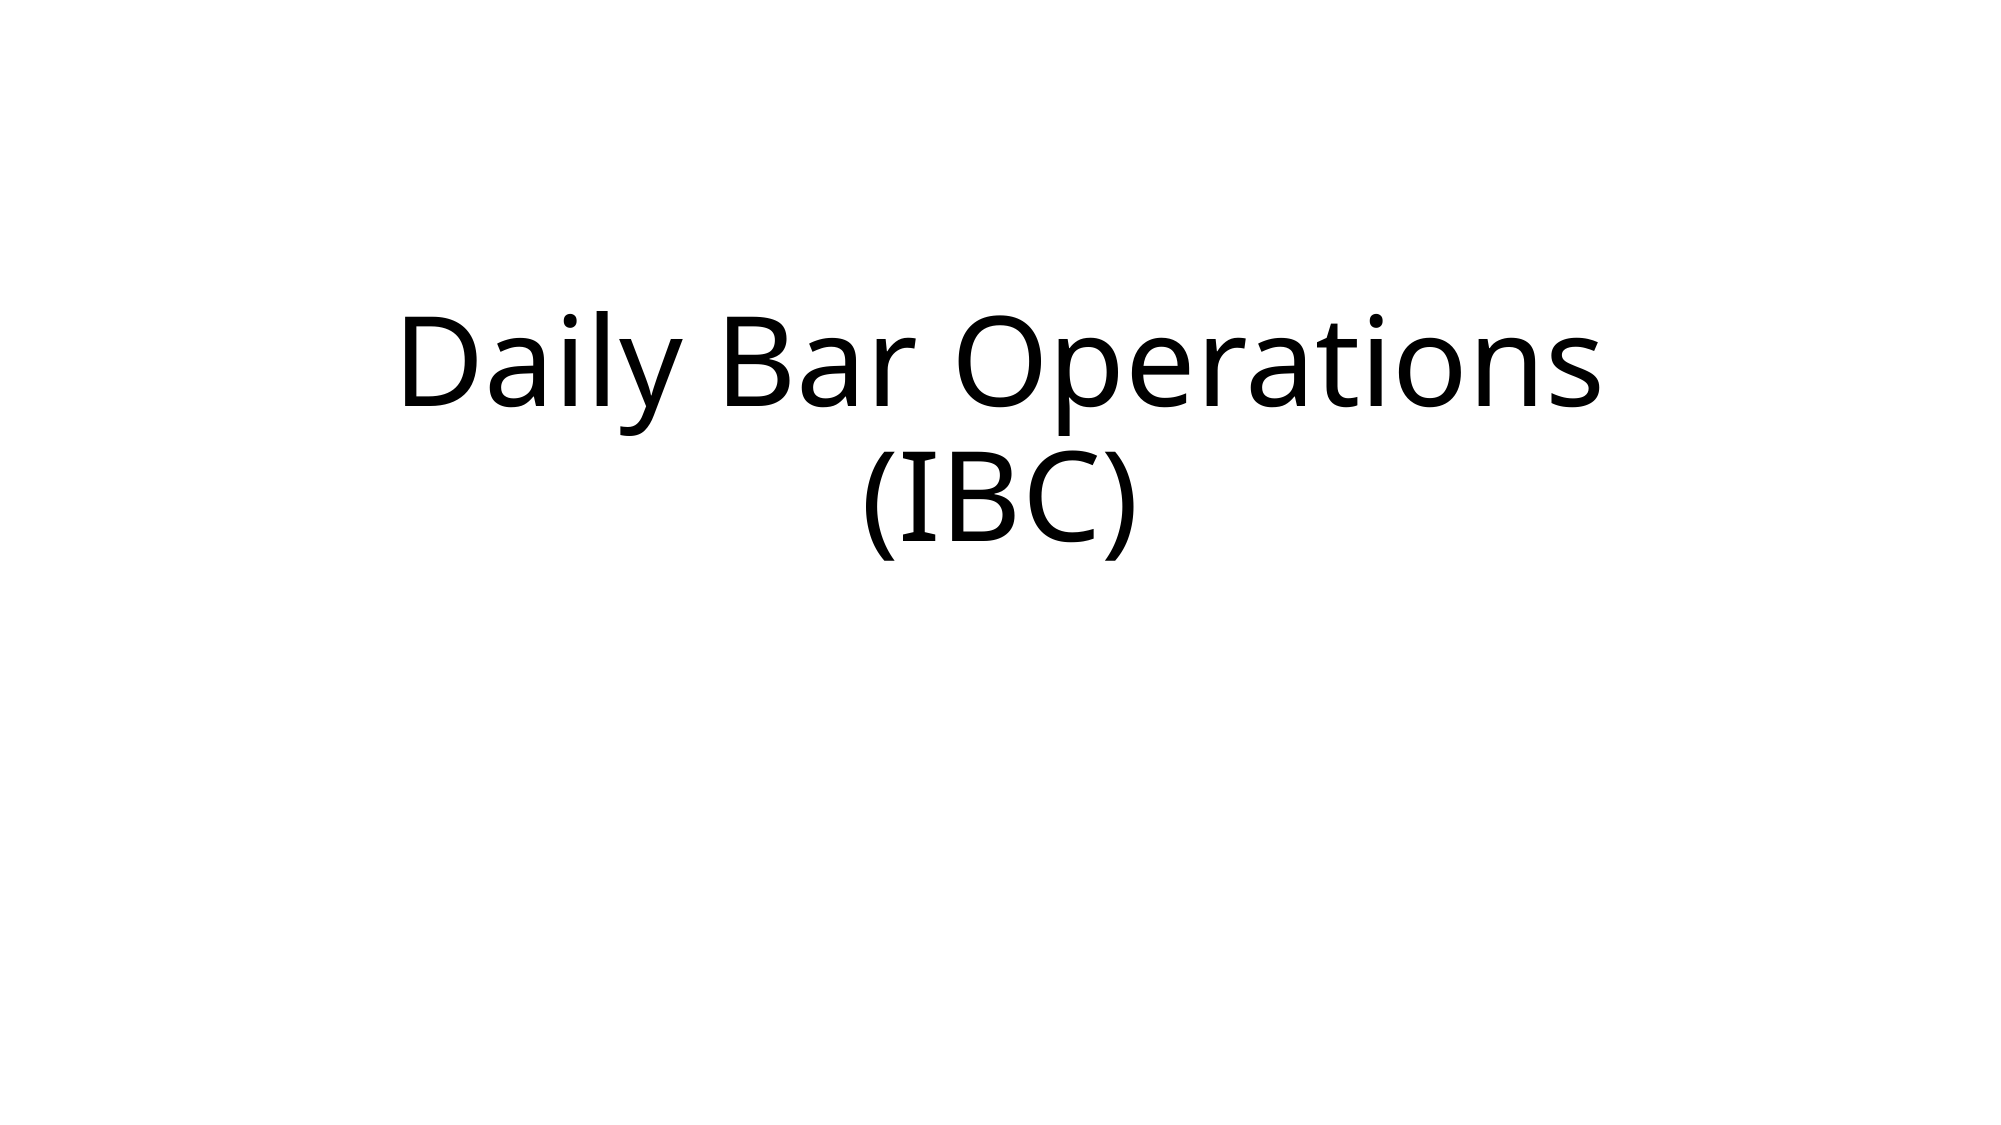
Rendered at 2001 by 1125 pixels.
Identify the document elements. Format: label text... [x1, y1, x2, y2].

title Daily Bar Operations (IBC) [249, 184, 1750, 576]
